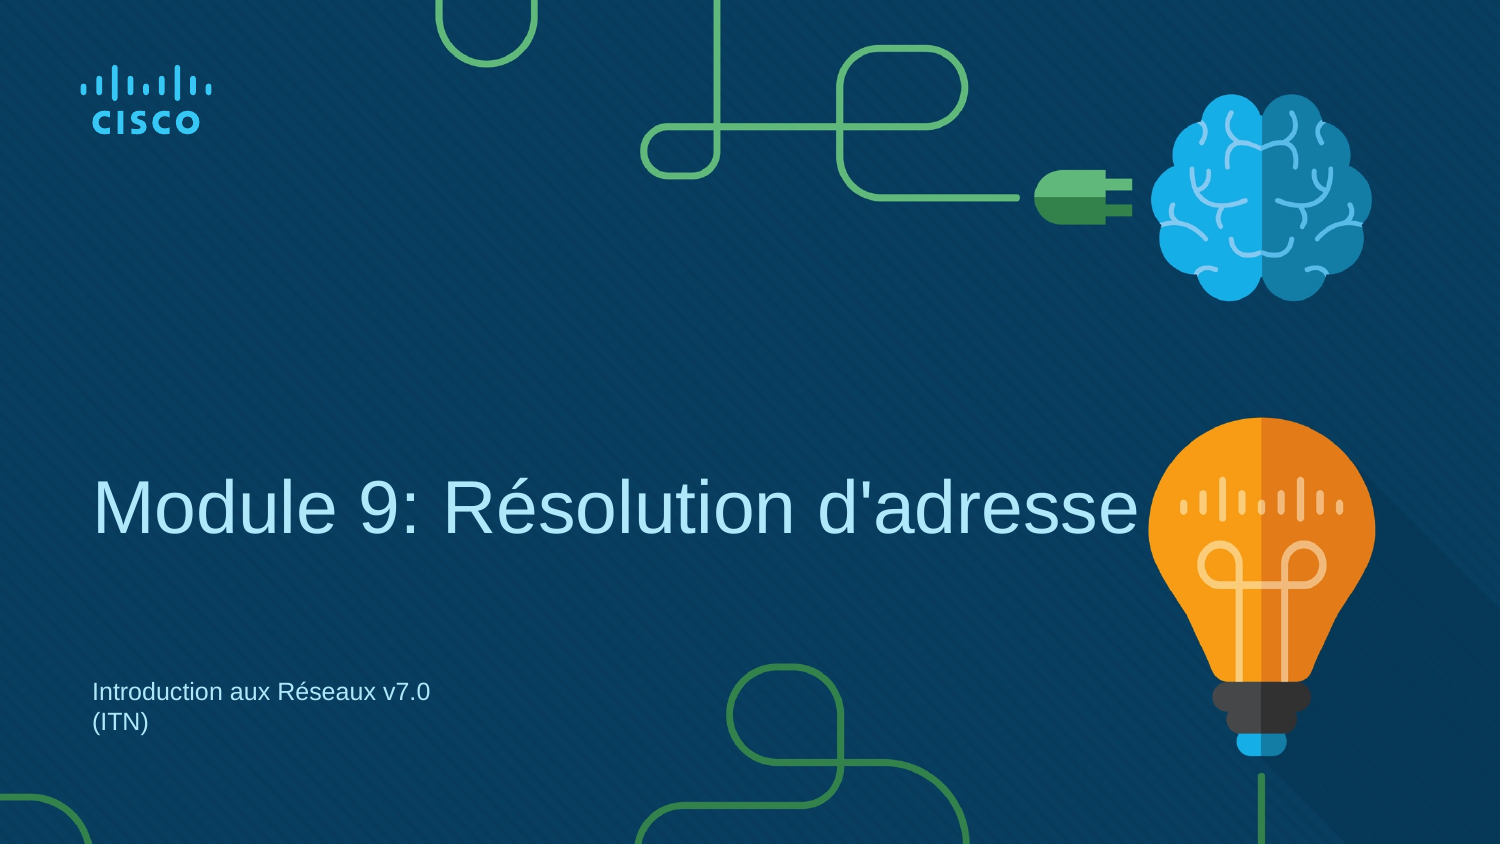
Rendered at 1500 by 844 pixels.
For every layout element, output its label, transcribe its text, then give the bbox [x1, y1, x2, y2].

picture [0, 0, 1500, 844]
title Module 9: Résolution d'adresse [77, 380, 1172, 558]
subtitle Introduction aux Réseaux v7.0 (ITN) [77, 624, 466, 773]
